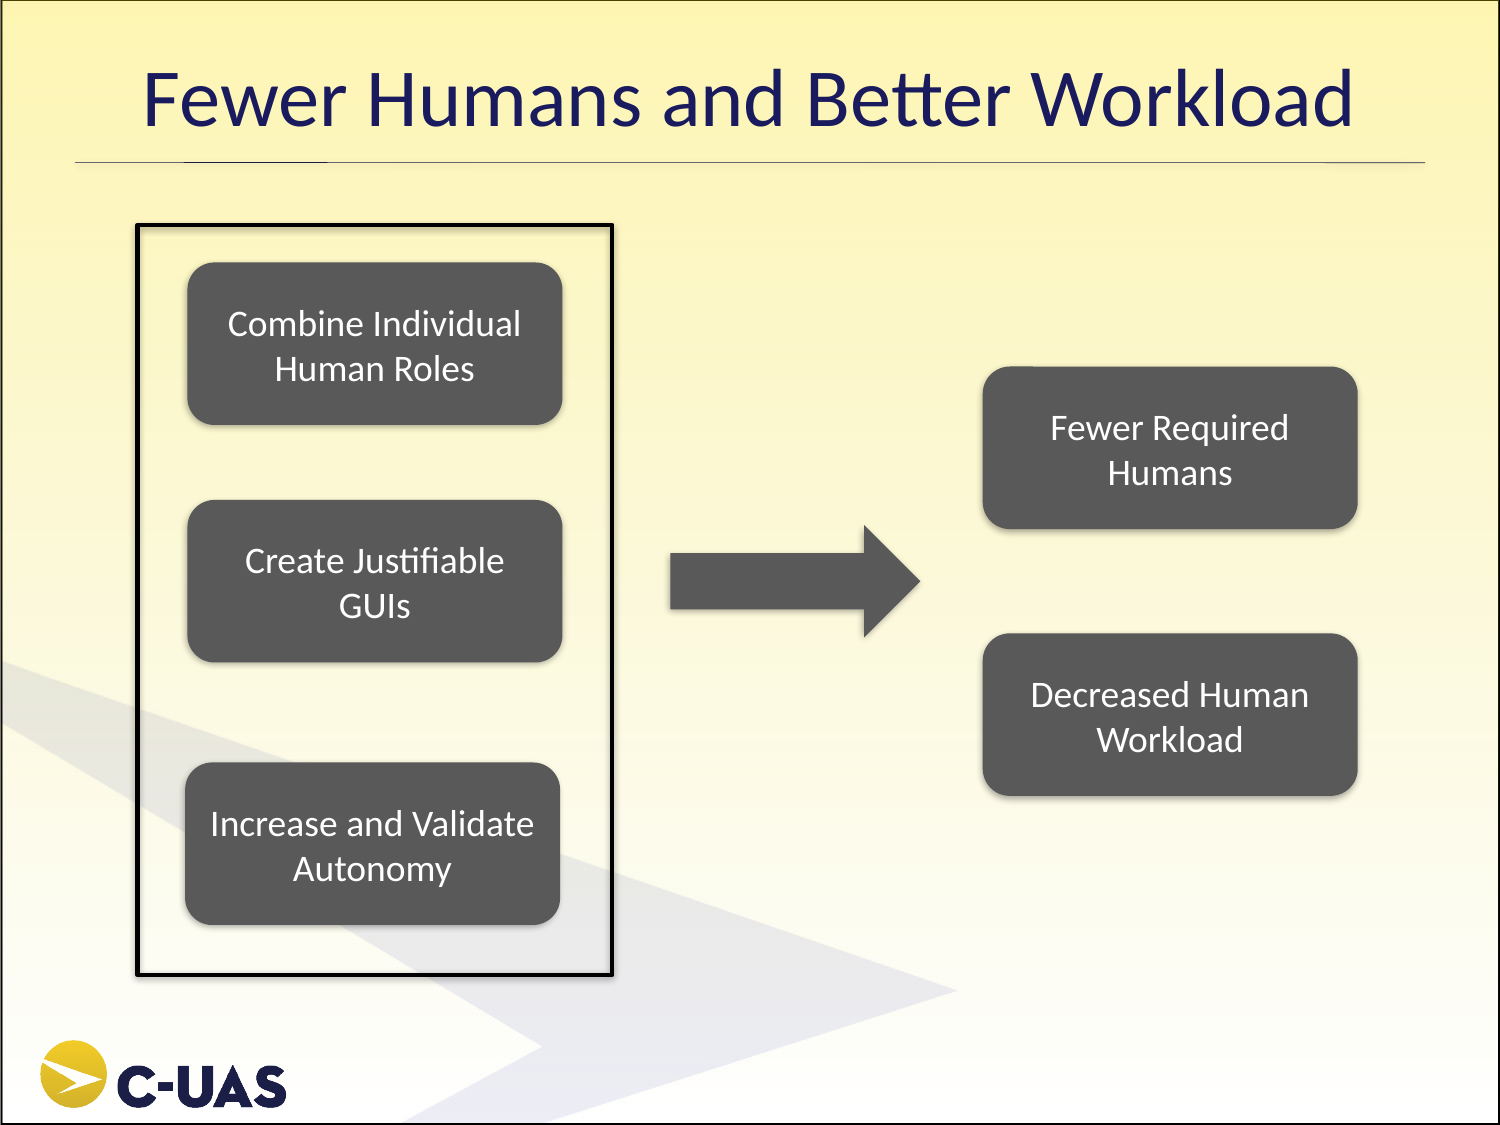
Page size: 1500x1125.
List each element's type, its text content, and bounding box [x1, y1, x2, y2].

title Fewer Humans and Better Workload [75, 24, 1425, 163]
picture [0, 0, 1500, 1125]
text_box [137, 224, 1358, 976]
